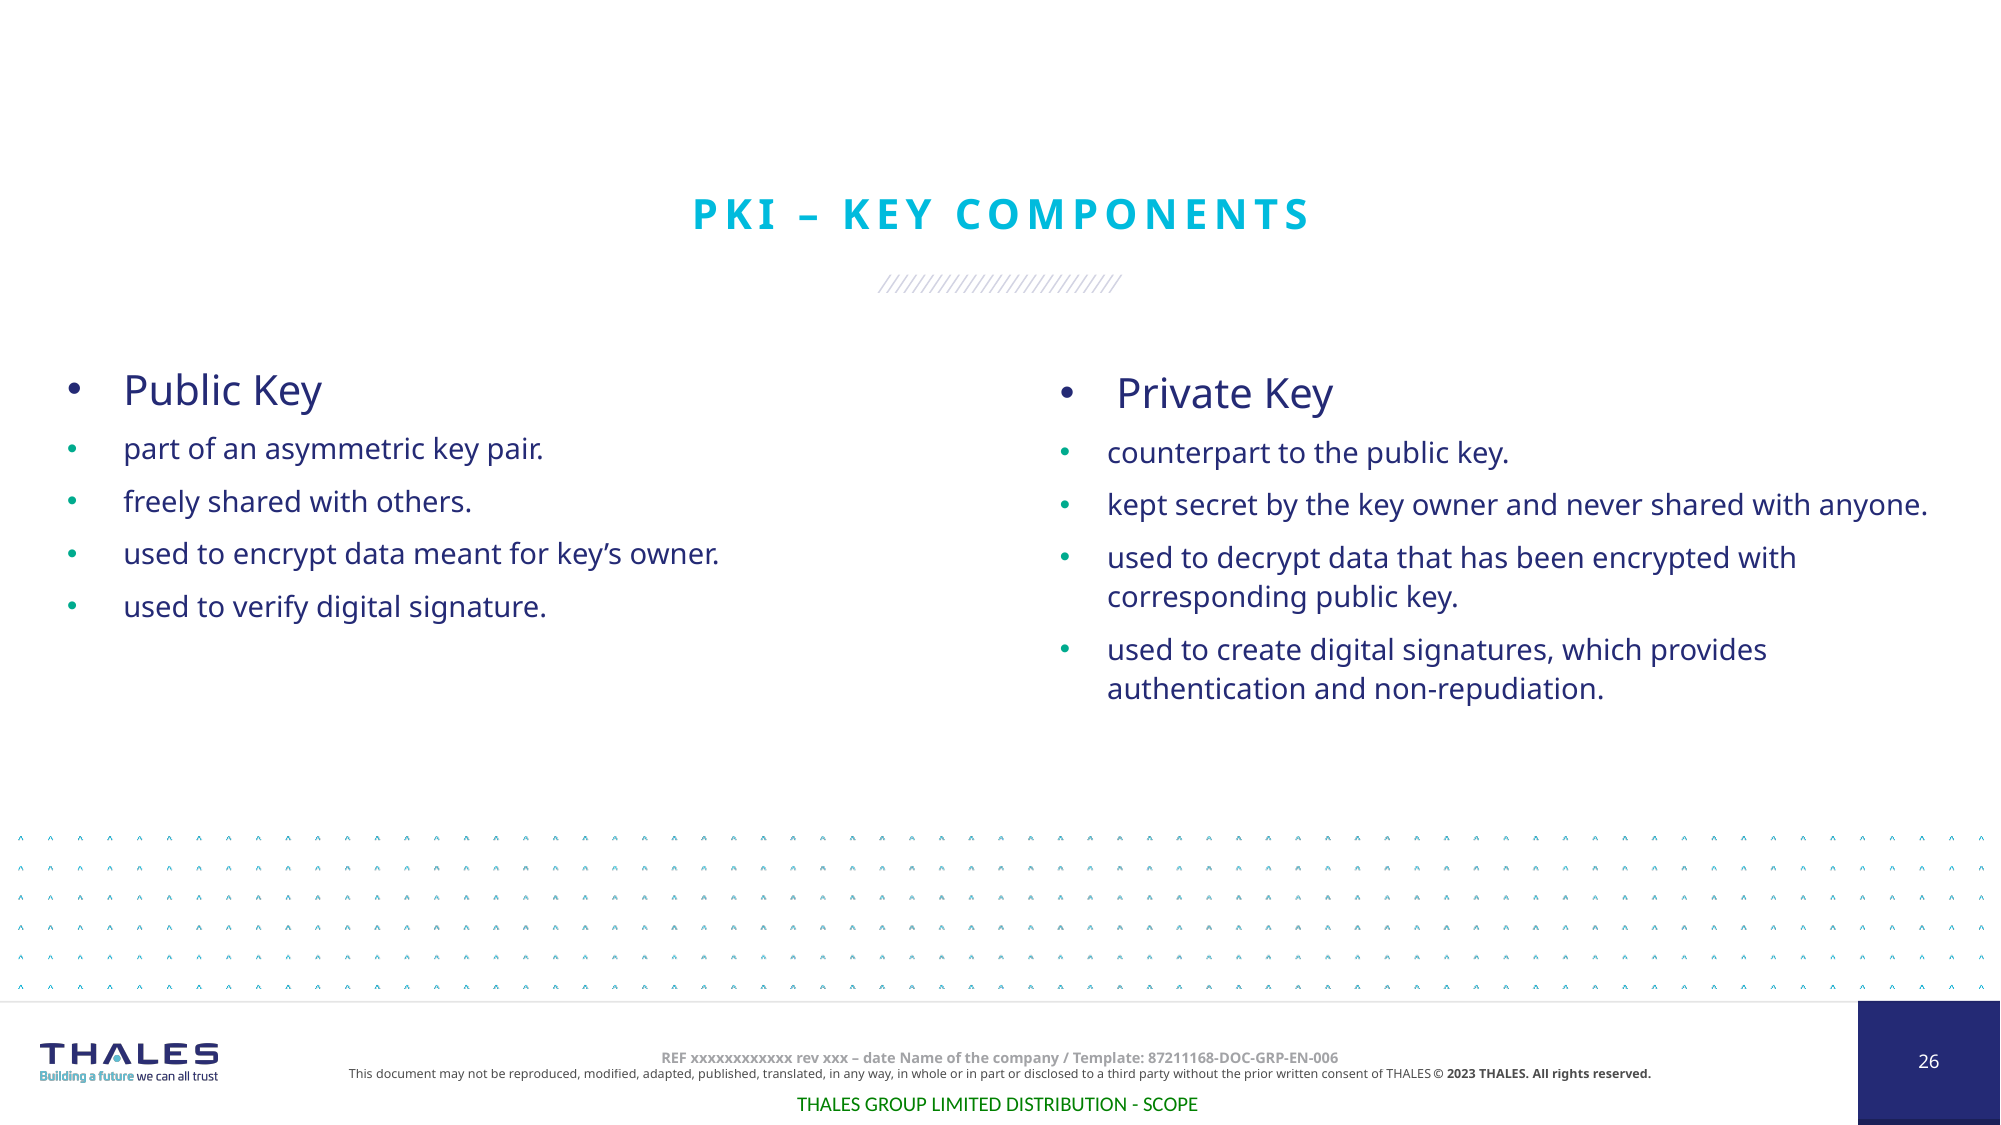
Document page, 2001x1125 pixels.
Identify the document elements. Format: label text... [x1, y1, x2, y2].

text_box Private Key counterpart to the public key. kept secret by the key owner and never shared with anyone. used to decrypt data that has been encrypted with corresponding public key. used to create digital signatures, which provides authentication and non-repudiation. [1060, 301, 1933, 824]
picture [0, 816, 2000, 989]
title PKI – Key Components [291, 187, 1709, 239]
list Public Key part of an asymmetric key pair. freely shared with others. used to encrypt data meant for key’s owner. used to verify digital signature. [67, 332, 940, 793]
picture [40, 1043, 218, 1083]
